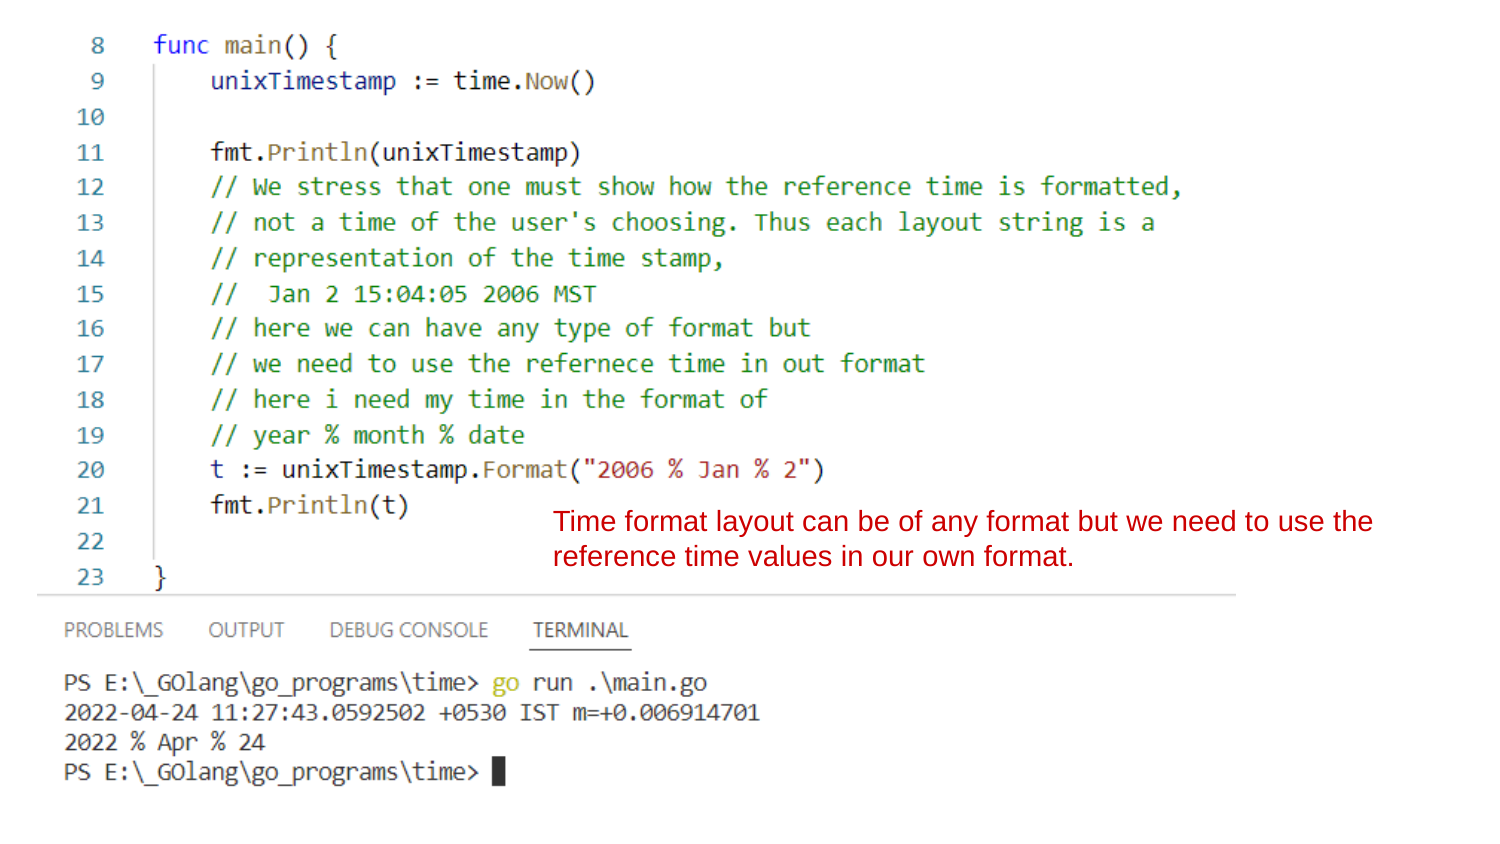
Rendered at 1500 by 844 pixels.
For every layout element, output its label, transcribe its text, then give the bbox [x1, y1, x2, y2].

picture [37, 24, 1236, 819]
text_box Time format layout can be of any format but we need to use the reference time values in our own format. [1240, 487, 1466, 588]
